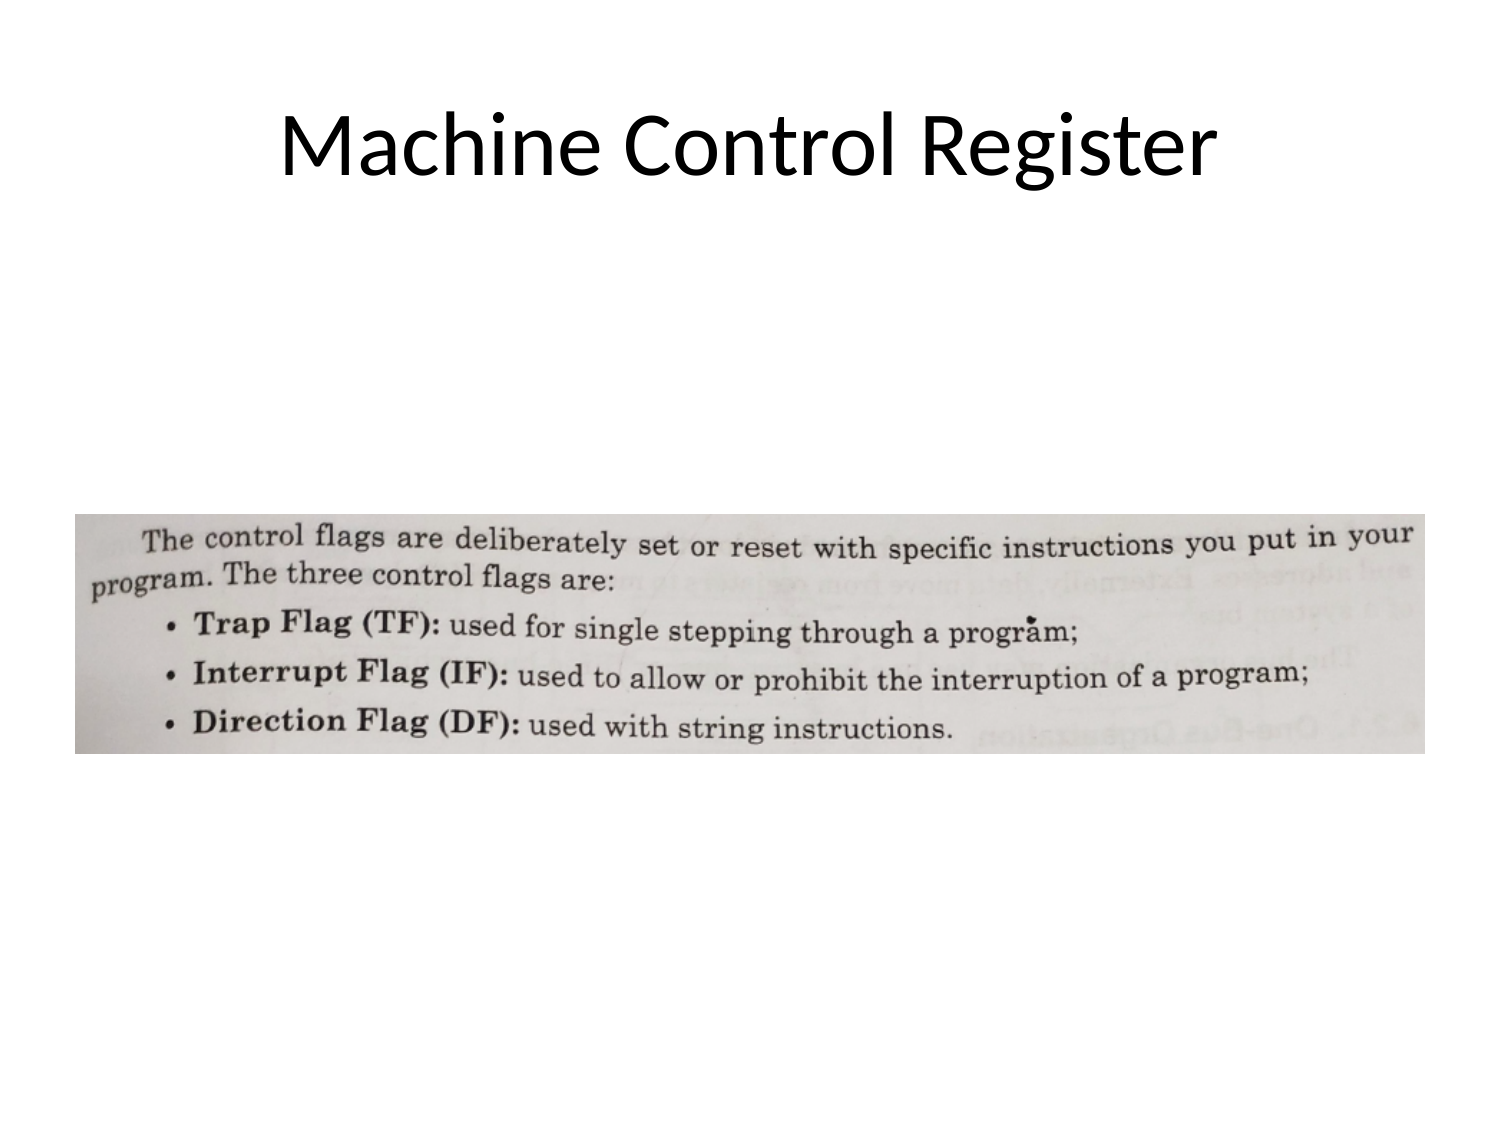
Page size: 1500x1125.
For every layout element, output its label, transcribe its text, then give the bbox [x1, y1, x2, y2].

title Machine Control Register [75, 45, 1425, 233]
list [74, 513, 1426, 754]
